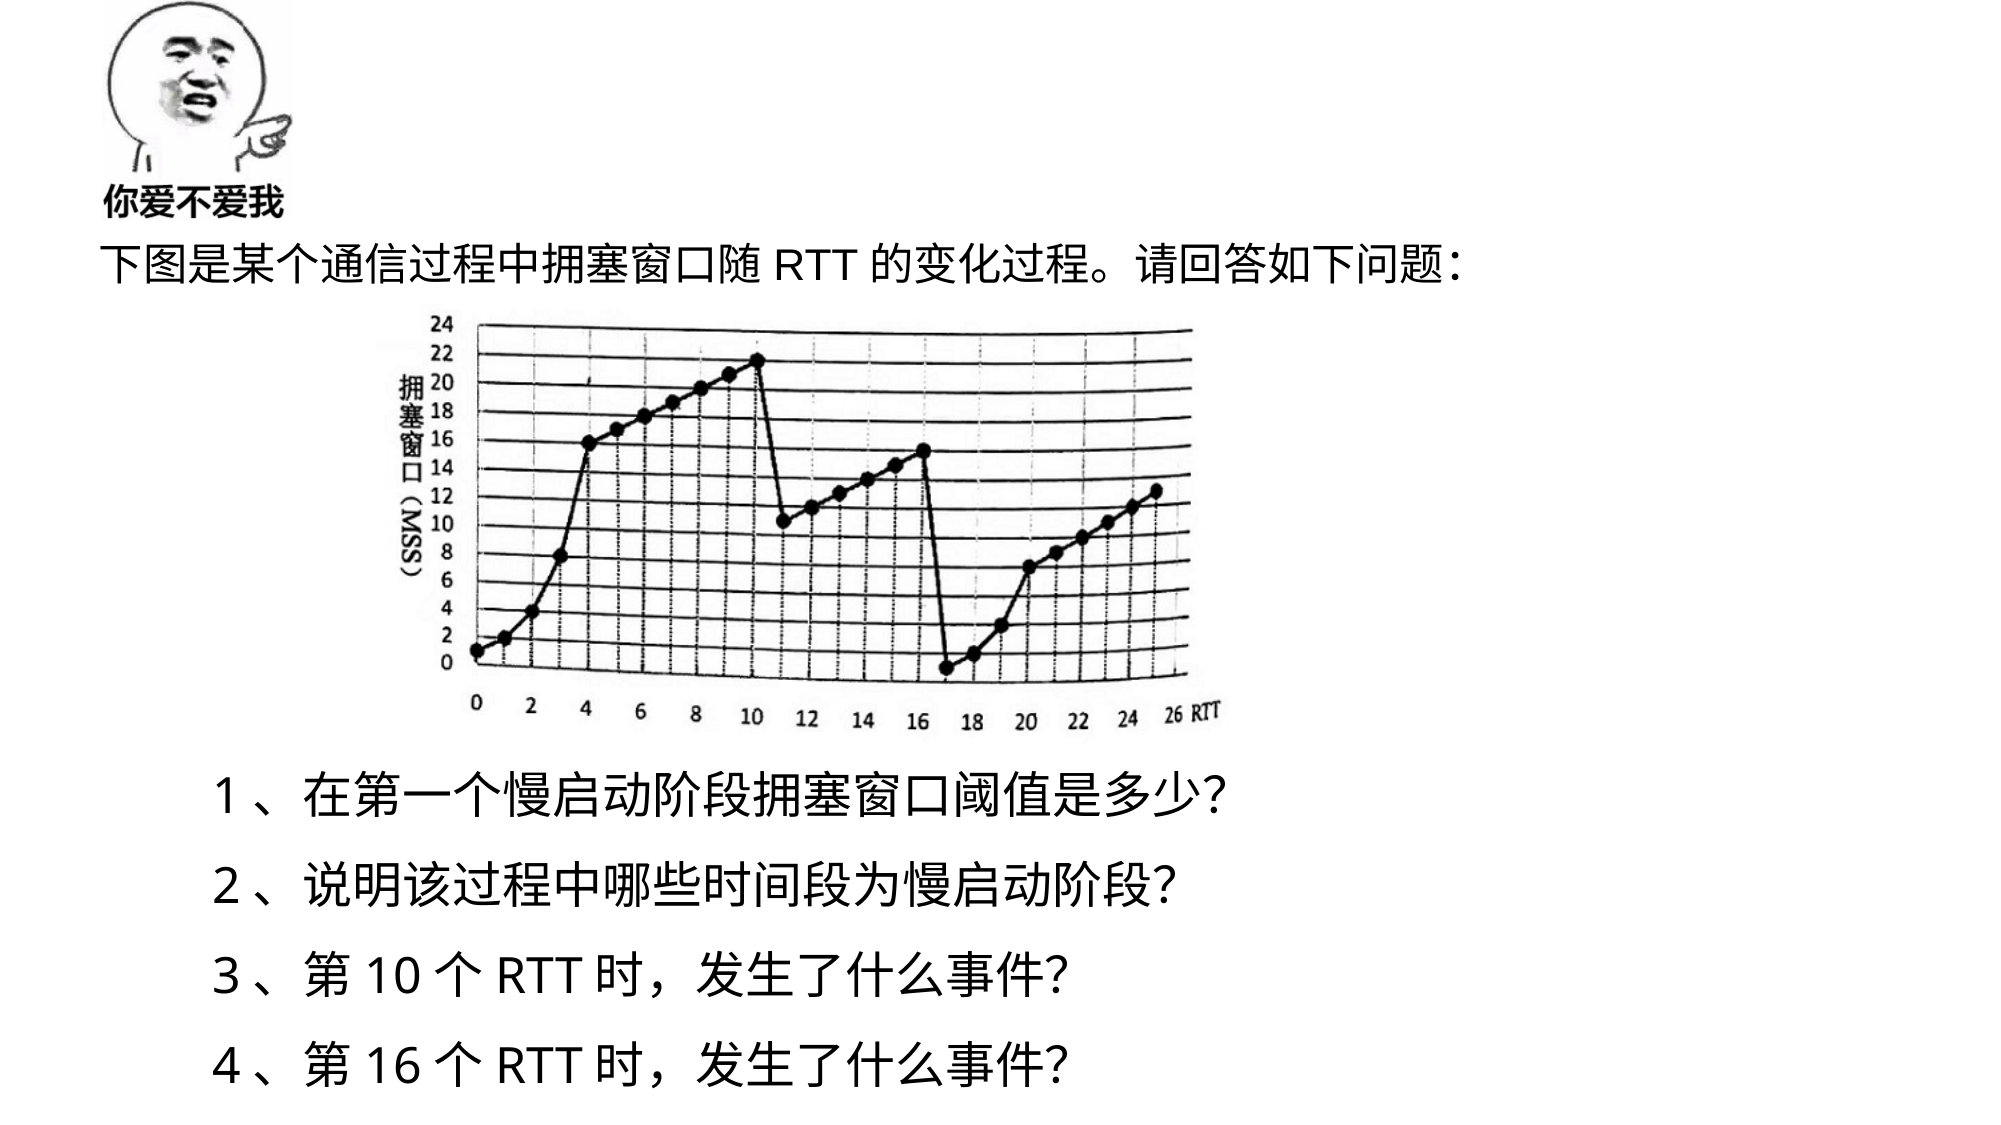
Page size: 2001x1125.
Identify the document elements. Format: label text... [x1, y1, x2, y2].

picture [101, 0, 293, 221]
text_box 下图是某个通信过程中拥塞窗口随RTT的变化过程。请回答如下问题： [84, 228, 1733, 297]
picture [376, 297, 1243, 748]
text_box 1、在第一个慢启动阶段拥塞窗口阈值是多少？ 2、说明该过程中哪些时间段为慢启动阶段？ 3、第10个RTT时，发生了什么事件？ 4、第16个RTT时，发生了什么事件？ [197, 726, 1219, 1102]
